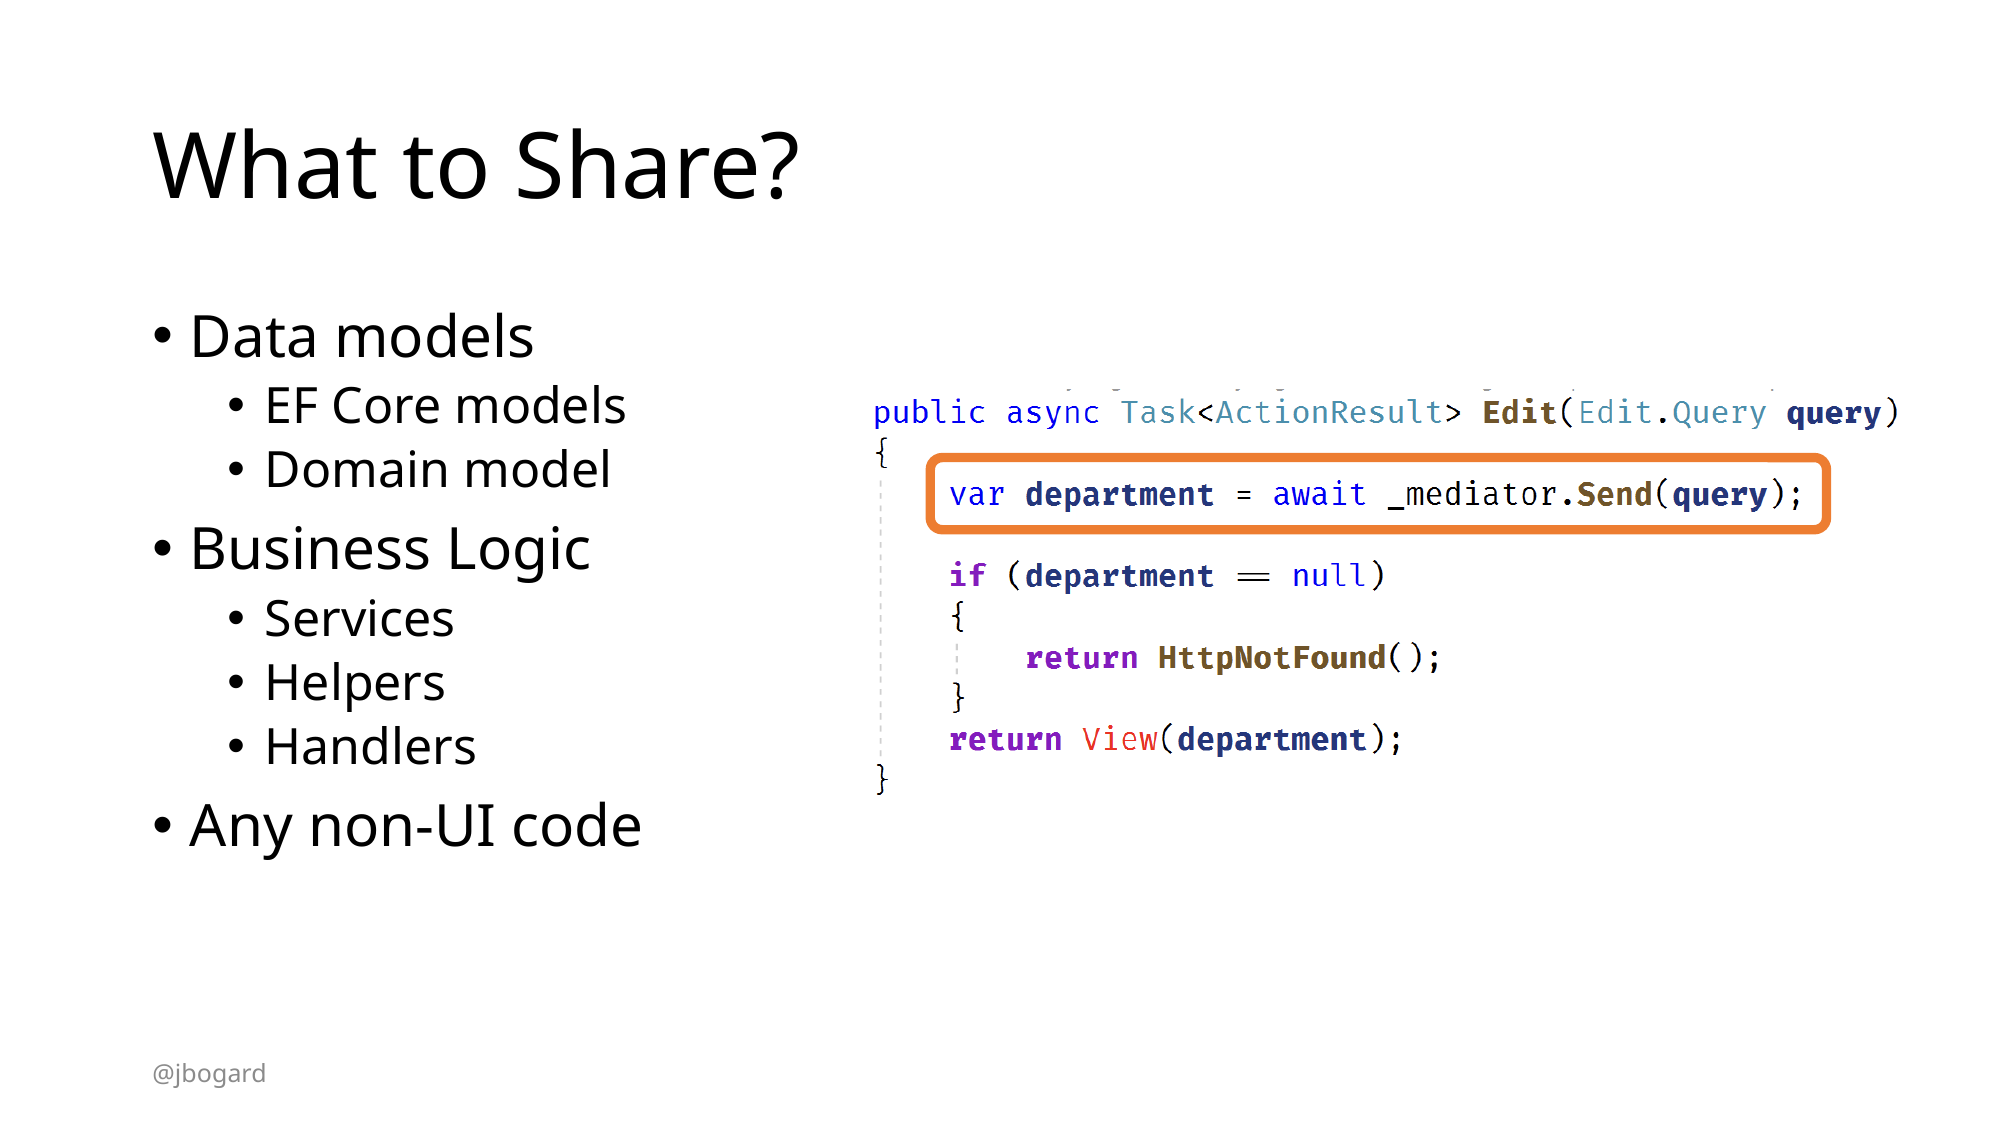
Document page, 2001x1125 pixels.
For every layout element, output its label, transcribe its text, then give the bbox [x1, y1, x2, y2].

list Data models EF Core models Domain model Business Logic Services Helpers Handlers Any non-UI code [137, 299, 1863, 1014]
picture [861, 389, 1923, 819]
title What to Share? [137, 59, 1863, 278]
slide_number @jbogard [137, 1042, 588, 1103]
